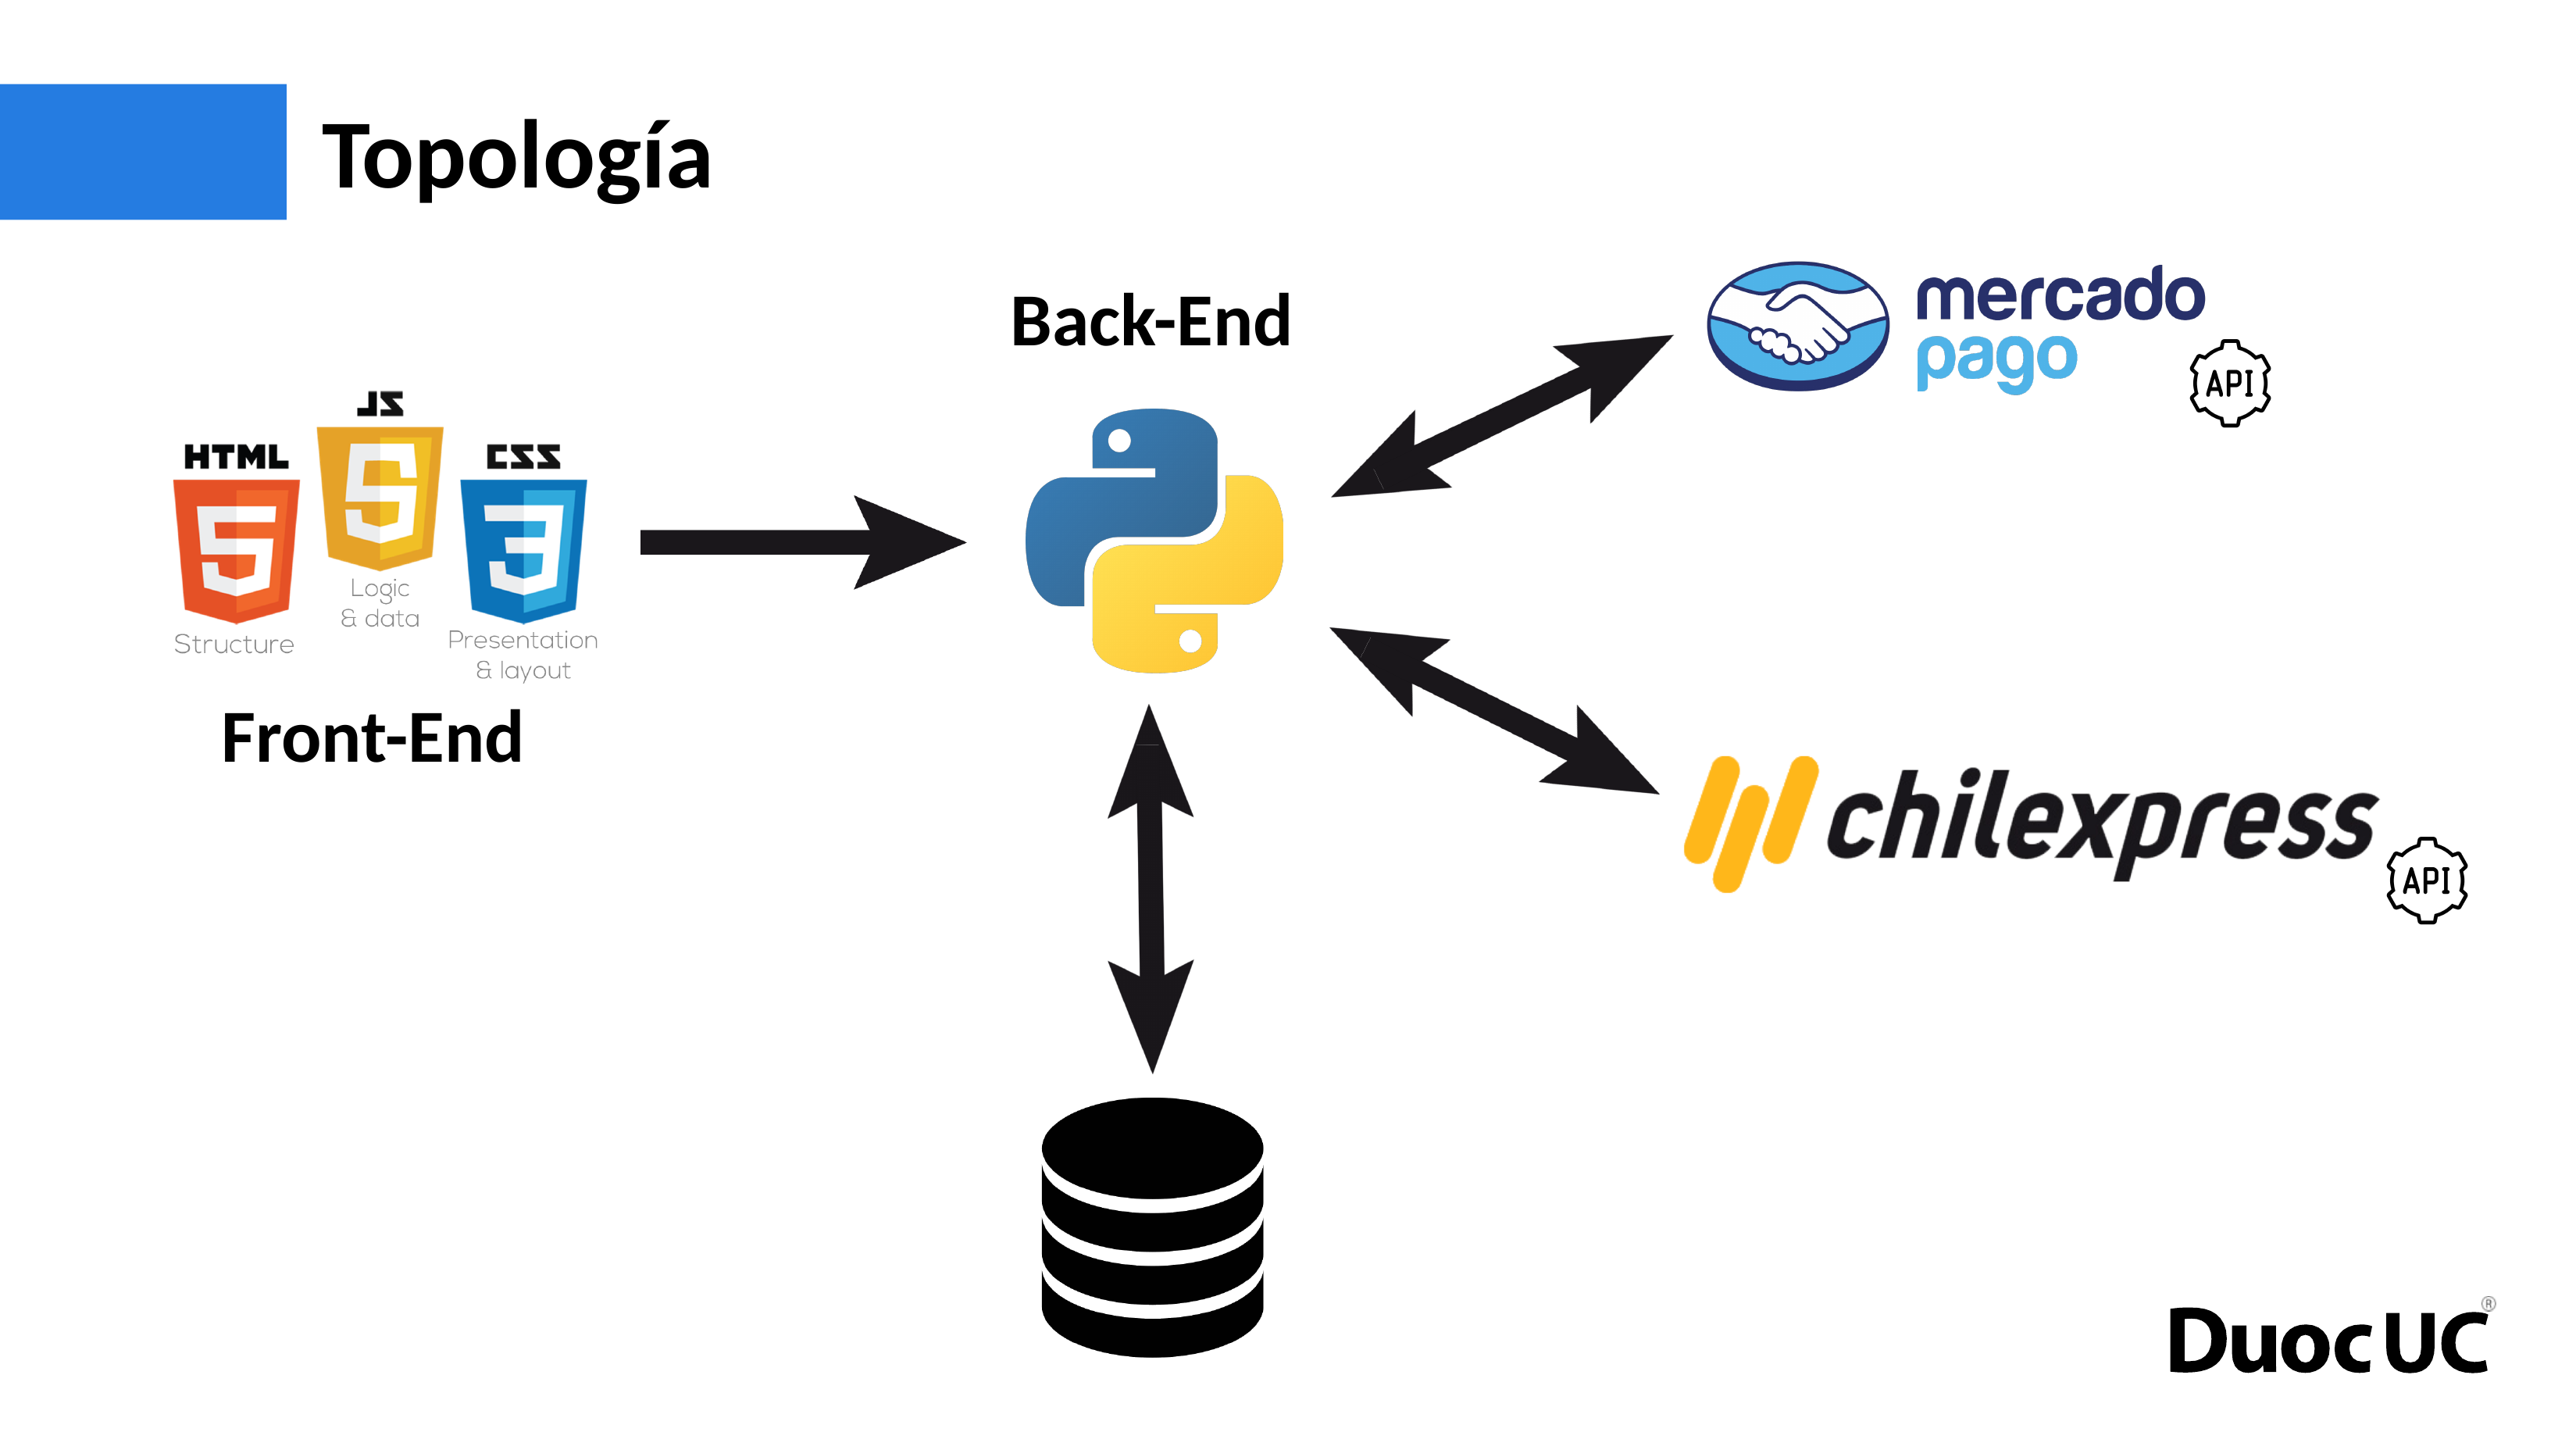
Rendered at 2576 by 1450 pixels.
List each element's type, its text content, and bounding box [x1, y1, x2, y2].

text_box Topología [274, 78, 762, 245]
picture [89, 382, 969, 701]
text_box Front-End [209, 707, 548, 771]
text_box Back-End [998, 259, 1329, 355]
picture [981, 702, 1321, 1077]
picture [1019, 1095, 1290, 1374]
picture [1026, 409, 1283, 674]
picture [1308, 194, 2278, 538]
picture [1308, 581, 2474, 930]
picture [2481, 1296, 2496, 1312]
